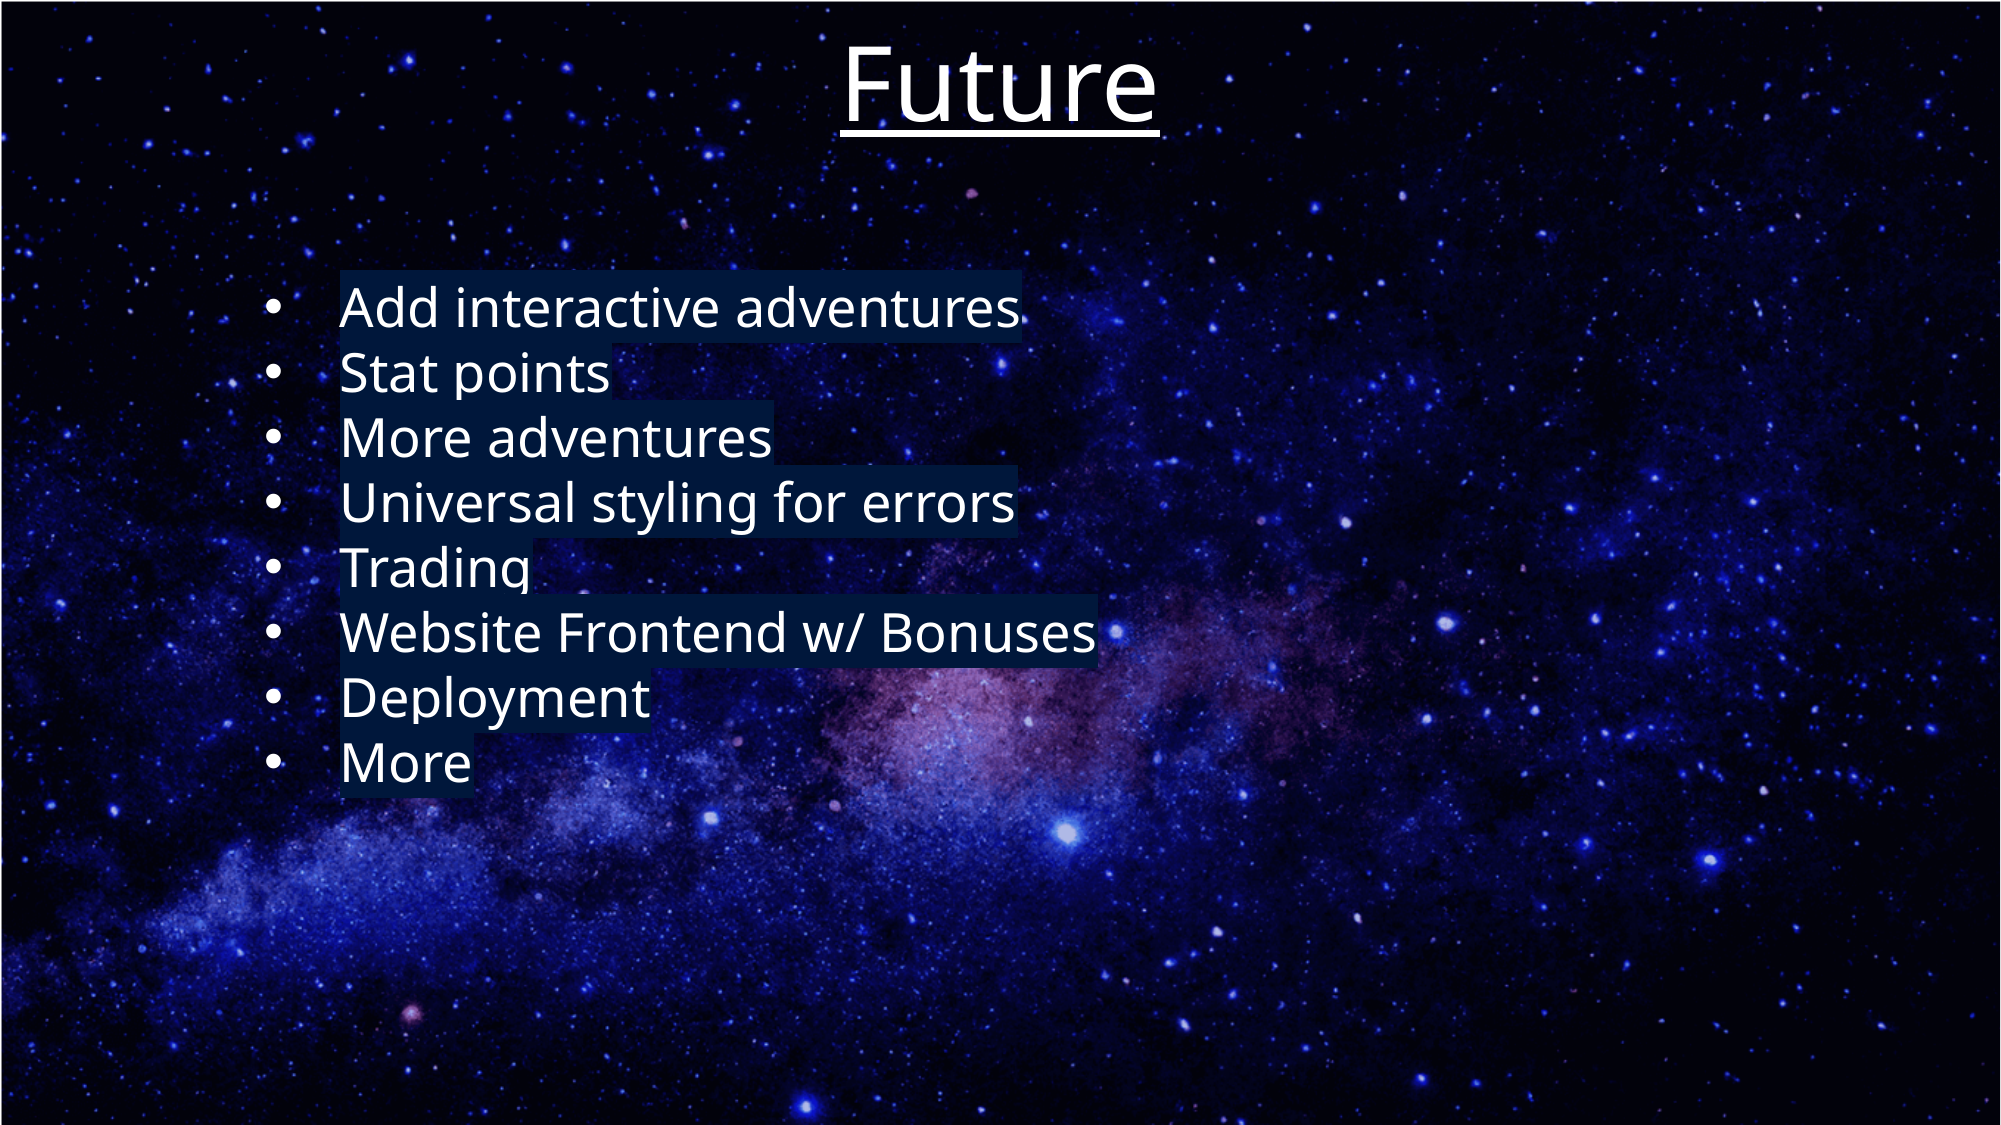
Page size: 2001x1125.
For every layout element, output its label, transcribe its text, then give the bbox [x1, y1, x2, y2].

text_box Add interactive adventures Stat points More adventures Universal styling for errors Trading Website Frontend w/ Bonuses Deployment More [249, 265, 1563, 801]
text_box Future [824, 10, 1176, 150]
picture [3, 2, 2001, 1125]
